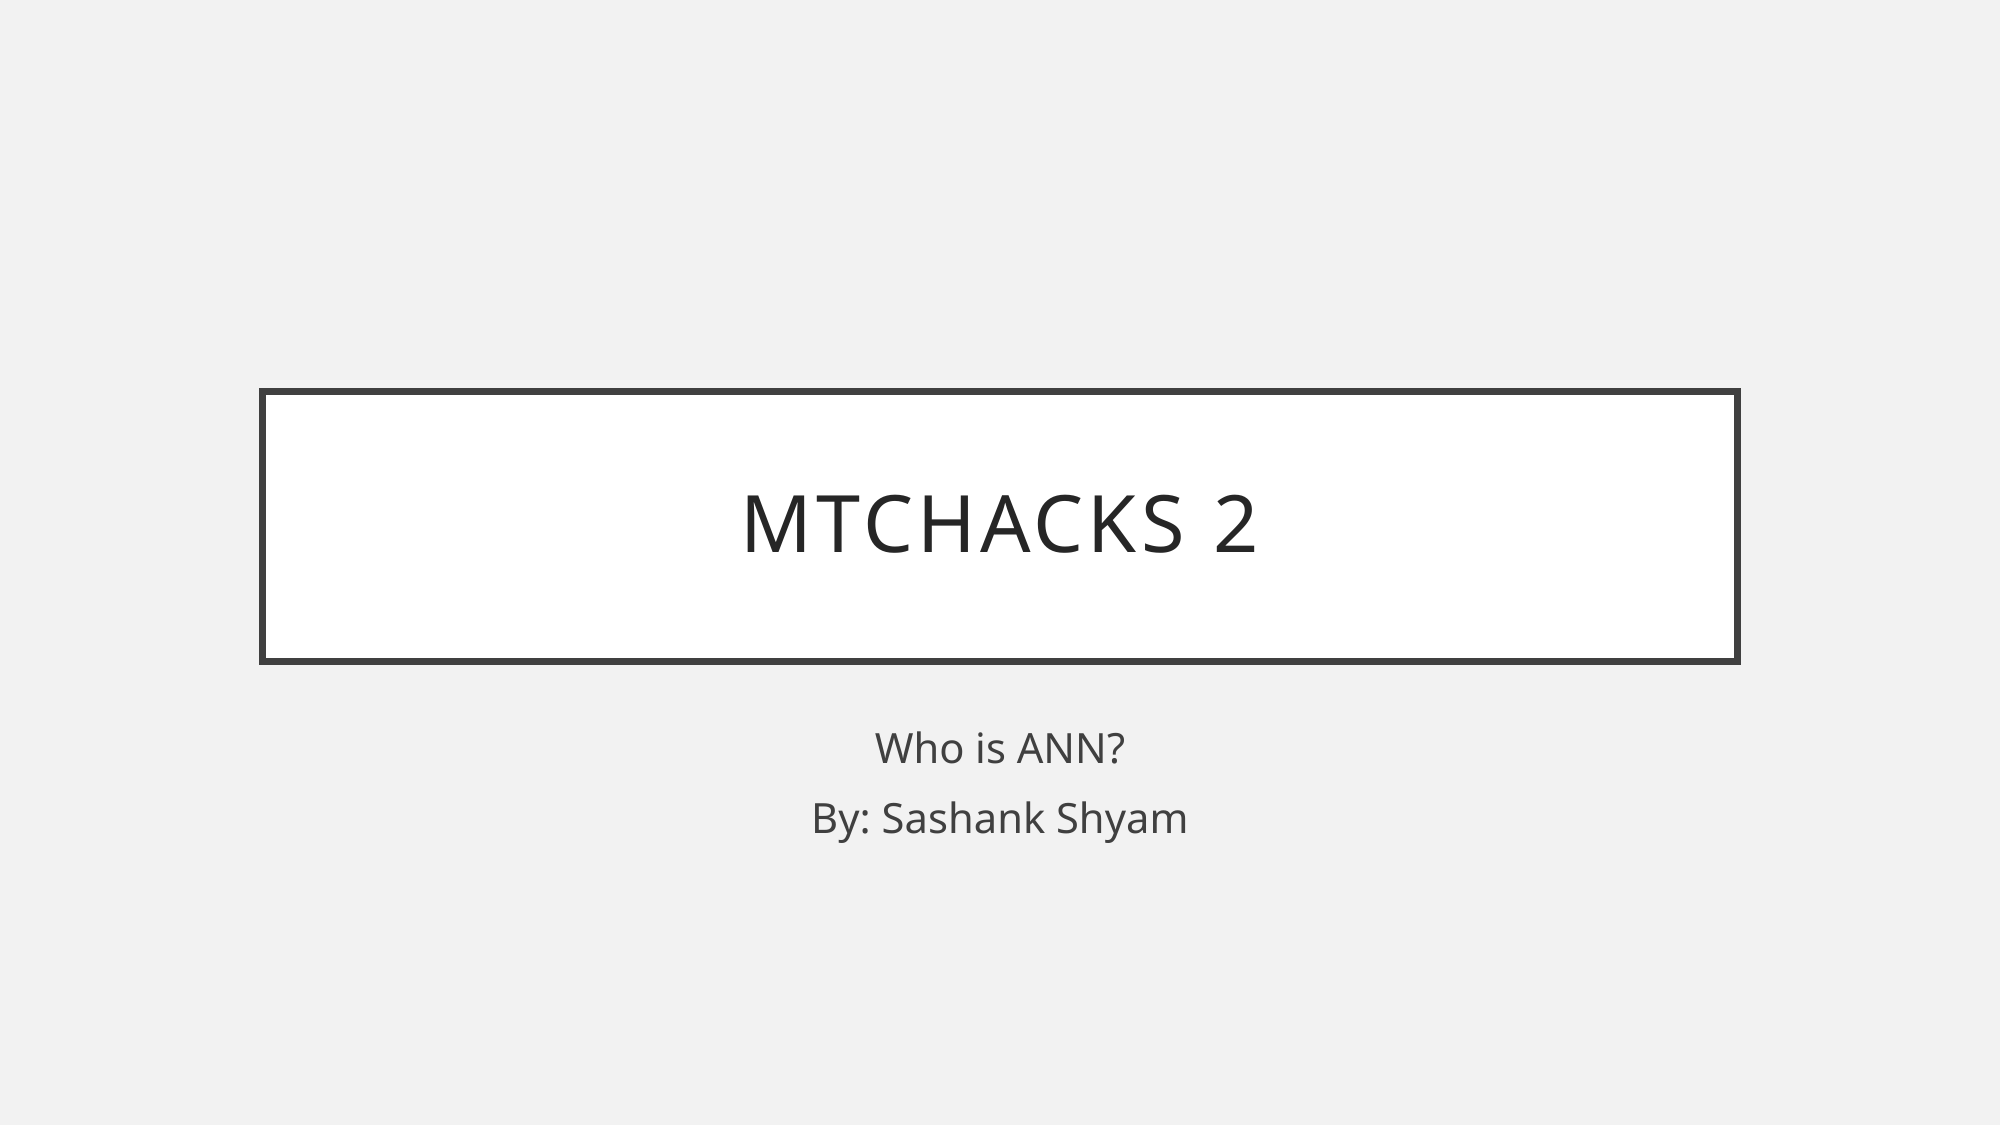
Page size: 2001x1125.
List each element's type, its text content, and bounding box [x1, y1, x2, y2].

subtitle Who is ANN? By: Sashank Shyam [442, 713, 1558, 918]
title MTCHacks 2 [259, 388, 1741, 665]
